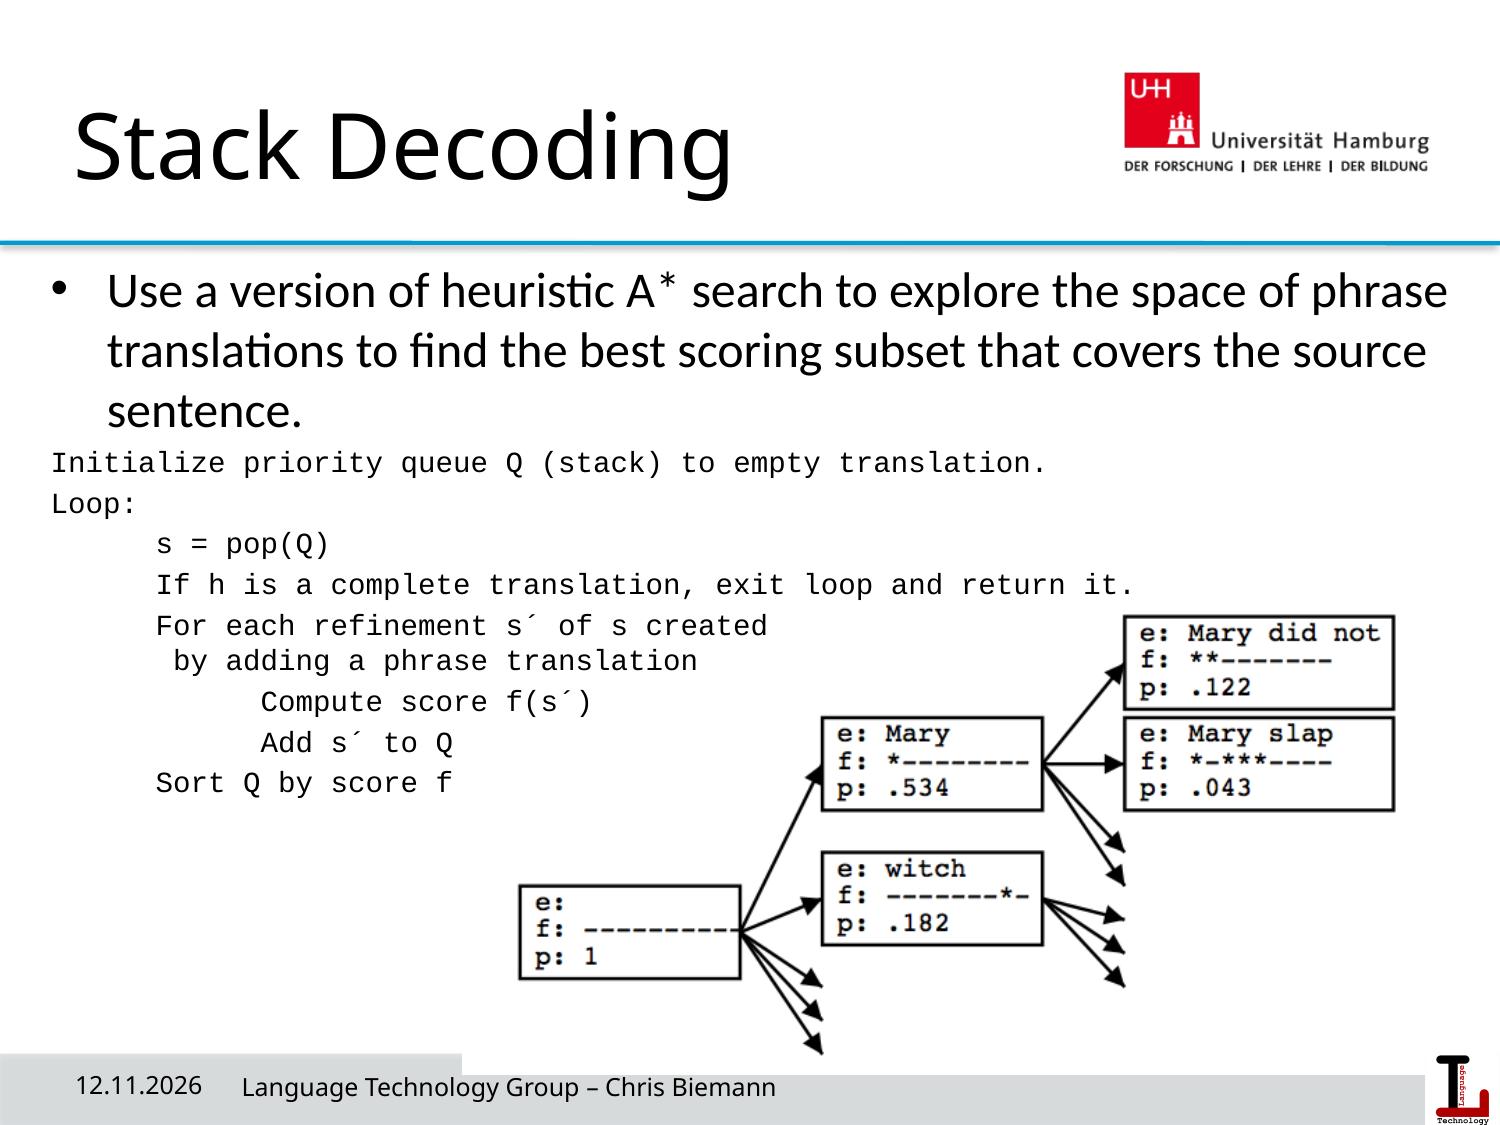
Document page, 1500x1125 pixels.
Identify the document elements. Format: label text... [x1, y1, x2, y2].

text_box Language Technology Group – Chris Biemann [235, 1056, 978, 1117]
text_box 04.11.18 [74, 1056, 224, 1117]
title Stack Decoding [58, 80, 1187, 218]
list Use a version of heuristic A* search to explore the space of phrase translations to find the best scoring subset that covers the source sentence. Initialize priority queue Q (stack) to empty translation. Loop: s = pop(Q) If h is a complete translation, exit loop and return it. For each refinement s´ of s created by adding a phrase translation Compute score f(s´) Add s´ to Q Sort Q by score f [35, 249, 1495, 1036]
picture [462, 584, 1500, 1125]
